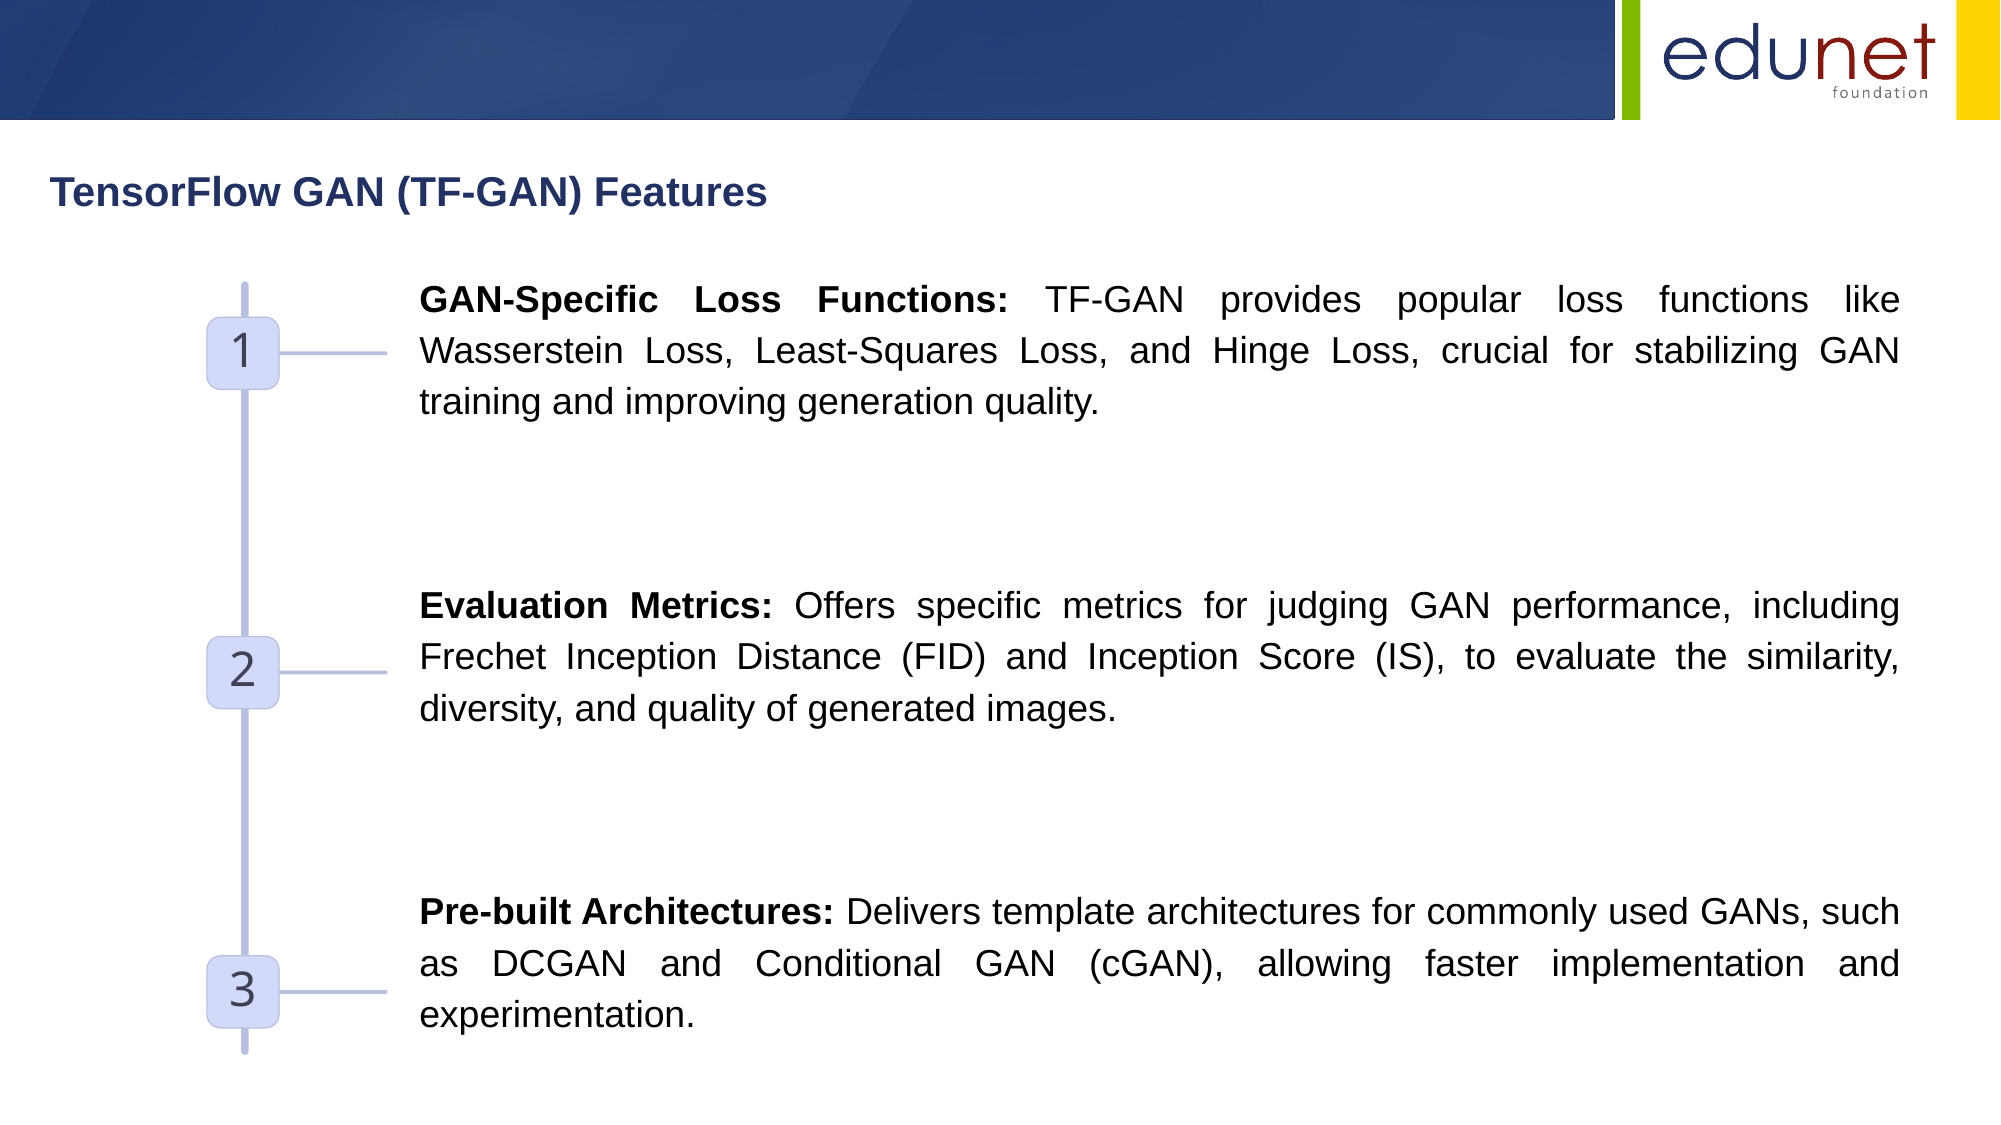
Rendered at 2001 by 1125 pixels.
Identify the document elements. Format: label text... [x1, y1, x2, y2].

text_box [241, 709, 249, 955]
text_box 1 [235, 329, 251, 378]
text_box [206, 636, 280, 709]
text_box [280, 670, 388, 675]
text_box [280, 990, 388, 994]
text_box 3 [229, 967, 257, 1016]
text_box [241, 390, 249, 636]
text_box TensorFlow GAN (TF-GAN) Features [34, 157, 1004, 223]
text_box [241, 1028, 249, 1055]
text_box 2 [230, 648, 256, 697]
text_box GAN-Specific Loss Functions: TF-GAN provides popular loss functions like Wasserstein Loss, Least-Squares Loss, and Hinge Loss, crucial for stabilizing GAN training and improving generation quality. Evaluation Metrics: Offers specific metrics for judging GAN performance, including Frechet Inception Distance (FID) and Inception Score (IS), to evaluate the similarity, diversity, and quality of generated images. Pre-built Architectures: Delivers template architectures for commonly used GANs, such as DCGAN and Conditional GAN (cGAN), allowing faster implementation and experimentation. [419, 269, 1901, 1076]
picture [1652, 12, 1948, 108]
text_box [241, 281, 249, 317]
text_box [206, 955, 280, 1028]
text_box [280, 351, 388, 356]
text_box [206, 317, 280, 390]
